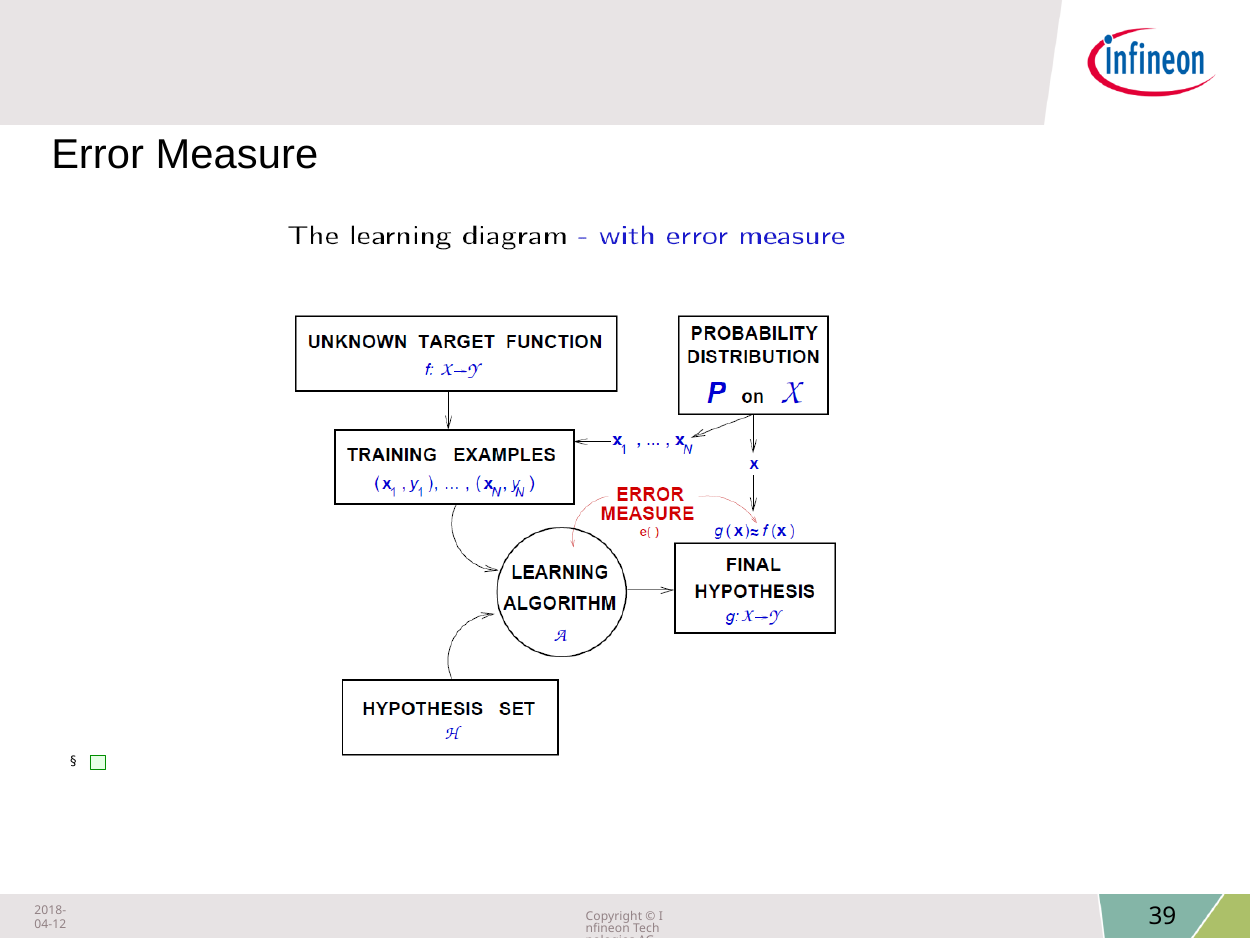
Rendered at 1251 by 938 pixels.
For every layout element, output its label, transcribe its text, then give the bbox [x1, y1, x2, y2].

text_box Error Measure [36, 119, 948, 185]
picture [233, 196, 938, 781]
picture [0, 894, 1250, 938]
picture [0, 0, 1250, 125]
footer Copyright © Infineon Technologies AG 2018. All rights reserved. [585, 895, 665, 938]
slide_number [34, 895, 74, 938]
slide_number 39 [1136, 895, 1177, 938]
text_box [89, 755, 105, 770]
text_box § [69, 754, 82, 769]
